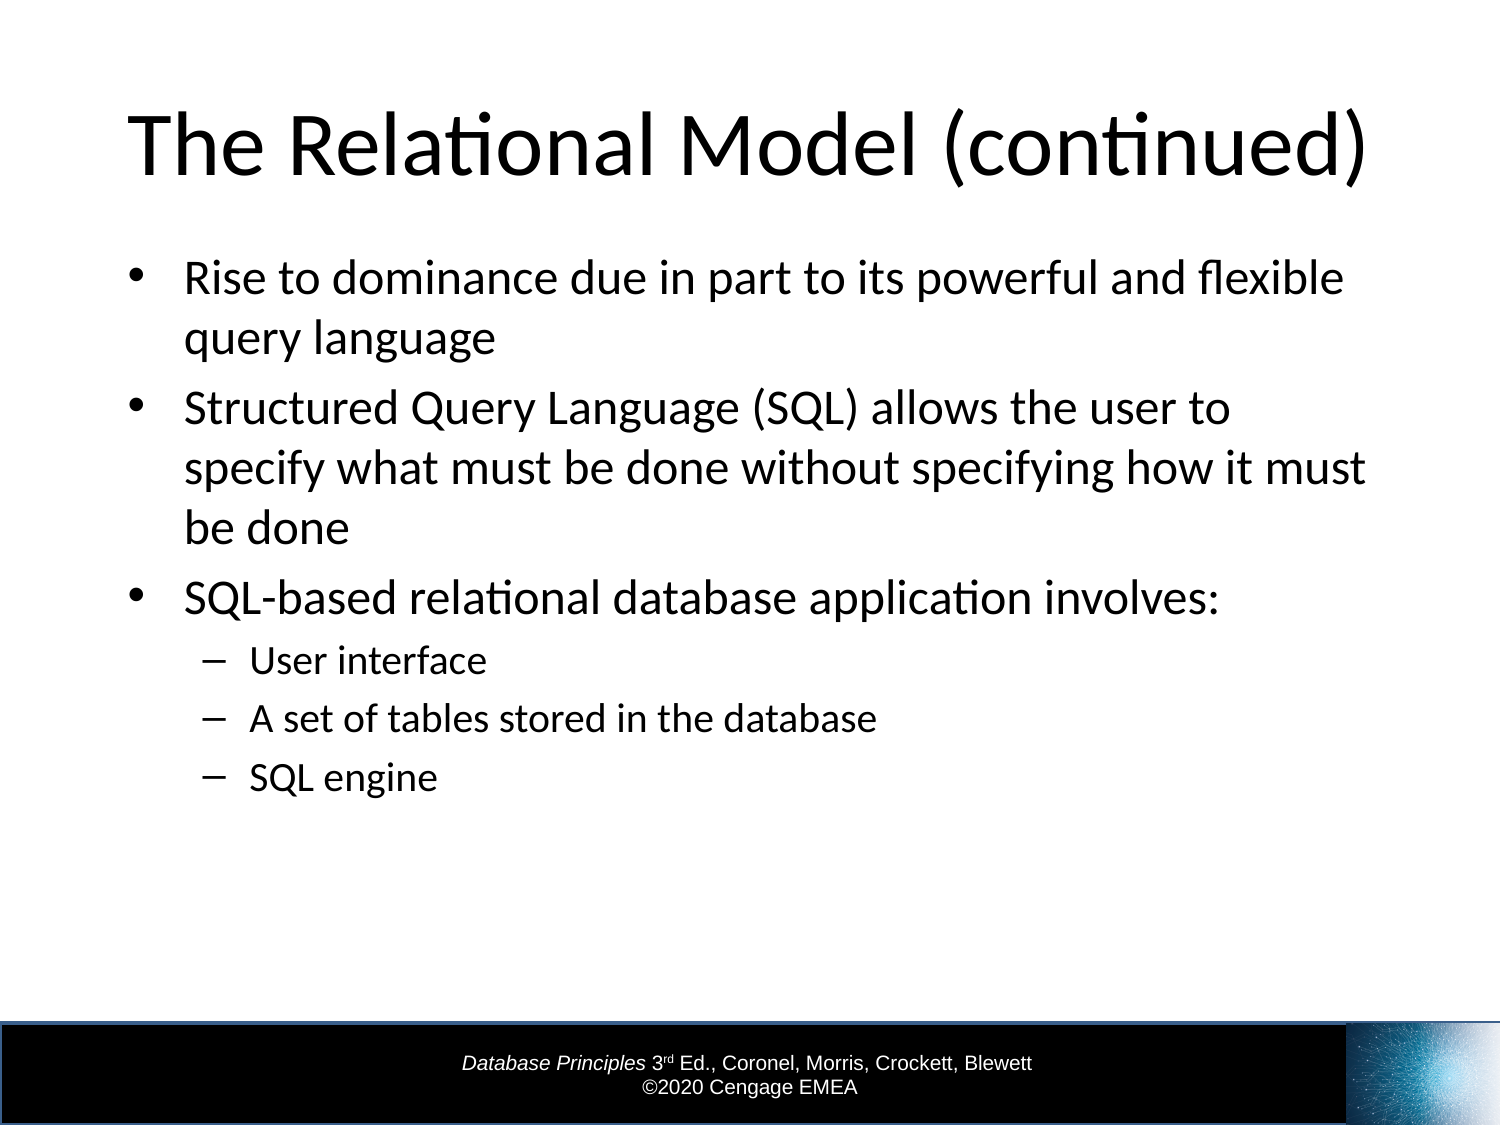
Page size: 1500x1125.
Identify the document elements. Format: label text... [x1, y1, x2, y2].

title The Relational Model (continued) [75, 45, 1425, 233]
picture [1346, 1023, 1500, 1125]
list Rise to dominance due in part to its powerful and flexible query language Structured Query Language (SQL) allows the user to specify what must be done without specifying how it must be done SQL-based relational database application involves: User interface A set of tables stored in the database SQL engine [112, 236, 1388, 912]
footer [62, 1037, 1325, 1080]
